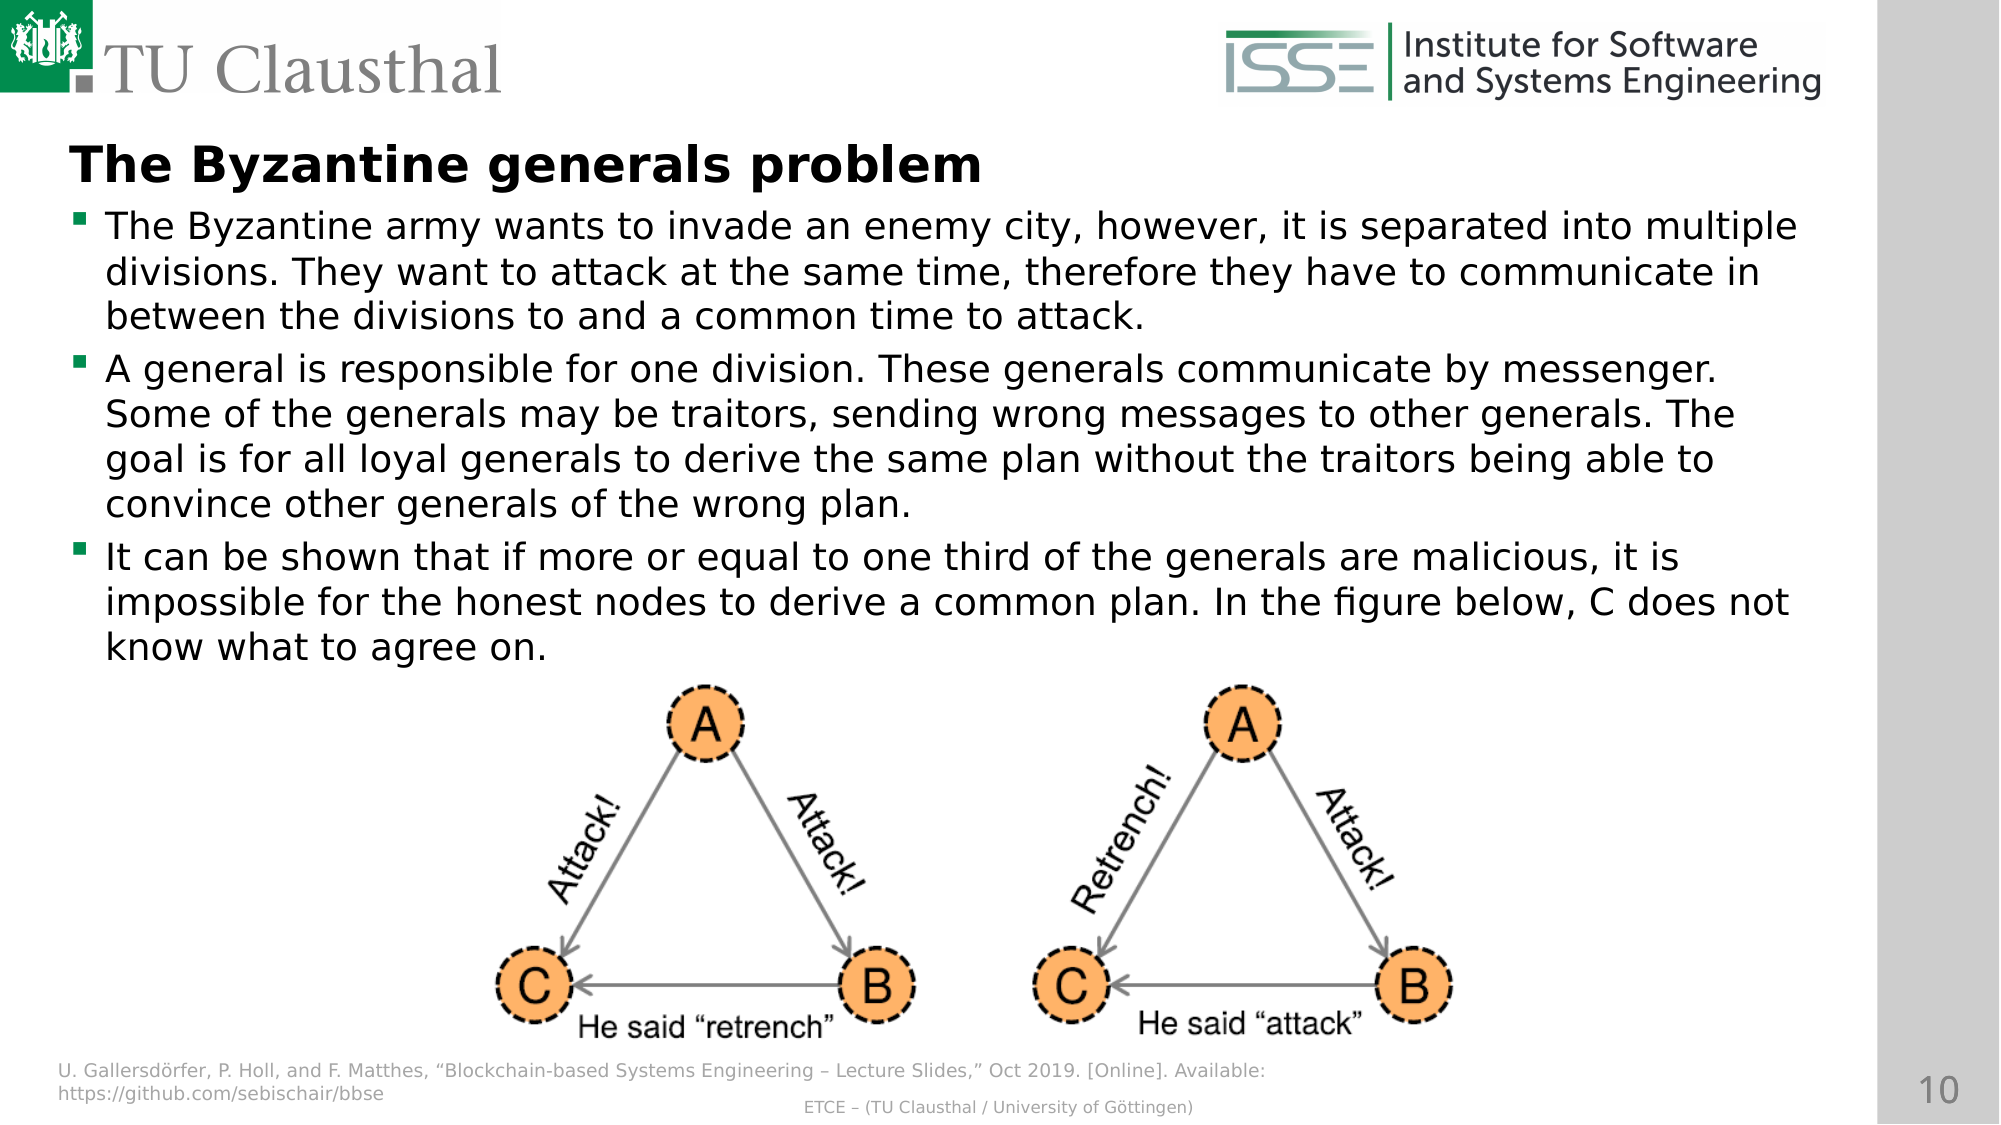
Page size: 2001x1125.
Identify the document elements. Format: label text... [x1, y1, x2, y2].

text_box U. Gallersdörfer, P. Holl, and F. Matthes, “Blockchain-based Systems Engineering – Lecture Slides,” Oct 2019. [Online]. Available: https://github.com/sebischair/bbse [43, 1051, 1521, 1112]
text_box The Byzantine army wants to invade an enemy city, however, it is separated into multiple divisions. They want to attack at the same time, therefore they have to communicate in between the divisions to and a common time to attack. A general is responsible for one division. These generals communicate by messenger. Some of the generals may be traitors, sending wrong messages to other generals. The goal is for all loyal generals to derive the same plan without the traitors being able to convince other generals of the wrong plan. It can be shown that if more or equal to one third of the generals are malicious, it is impossible for the honest nodes to derive a common plan. In the figure below, C does not know what to agree on. [55, 262, 1818, 1058]
picture [0, 0, 501, 93]
text_box The Byzantine generals problem [55, 125, 1818, 208]
picture [465, 671, 1463, 1054]
picture [1218, 22, 1826, 107]
